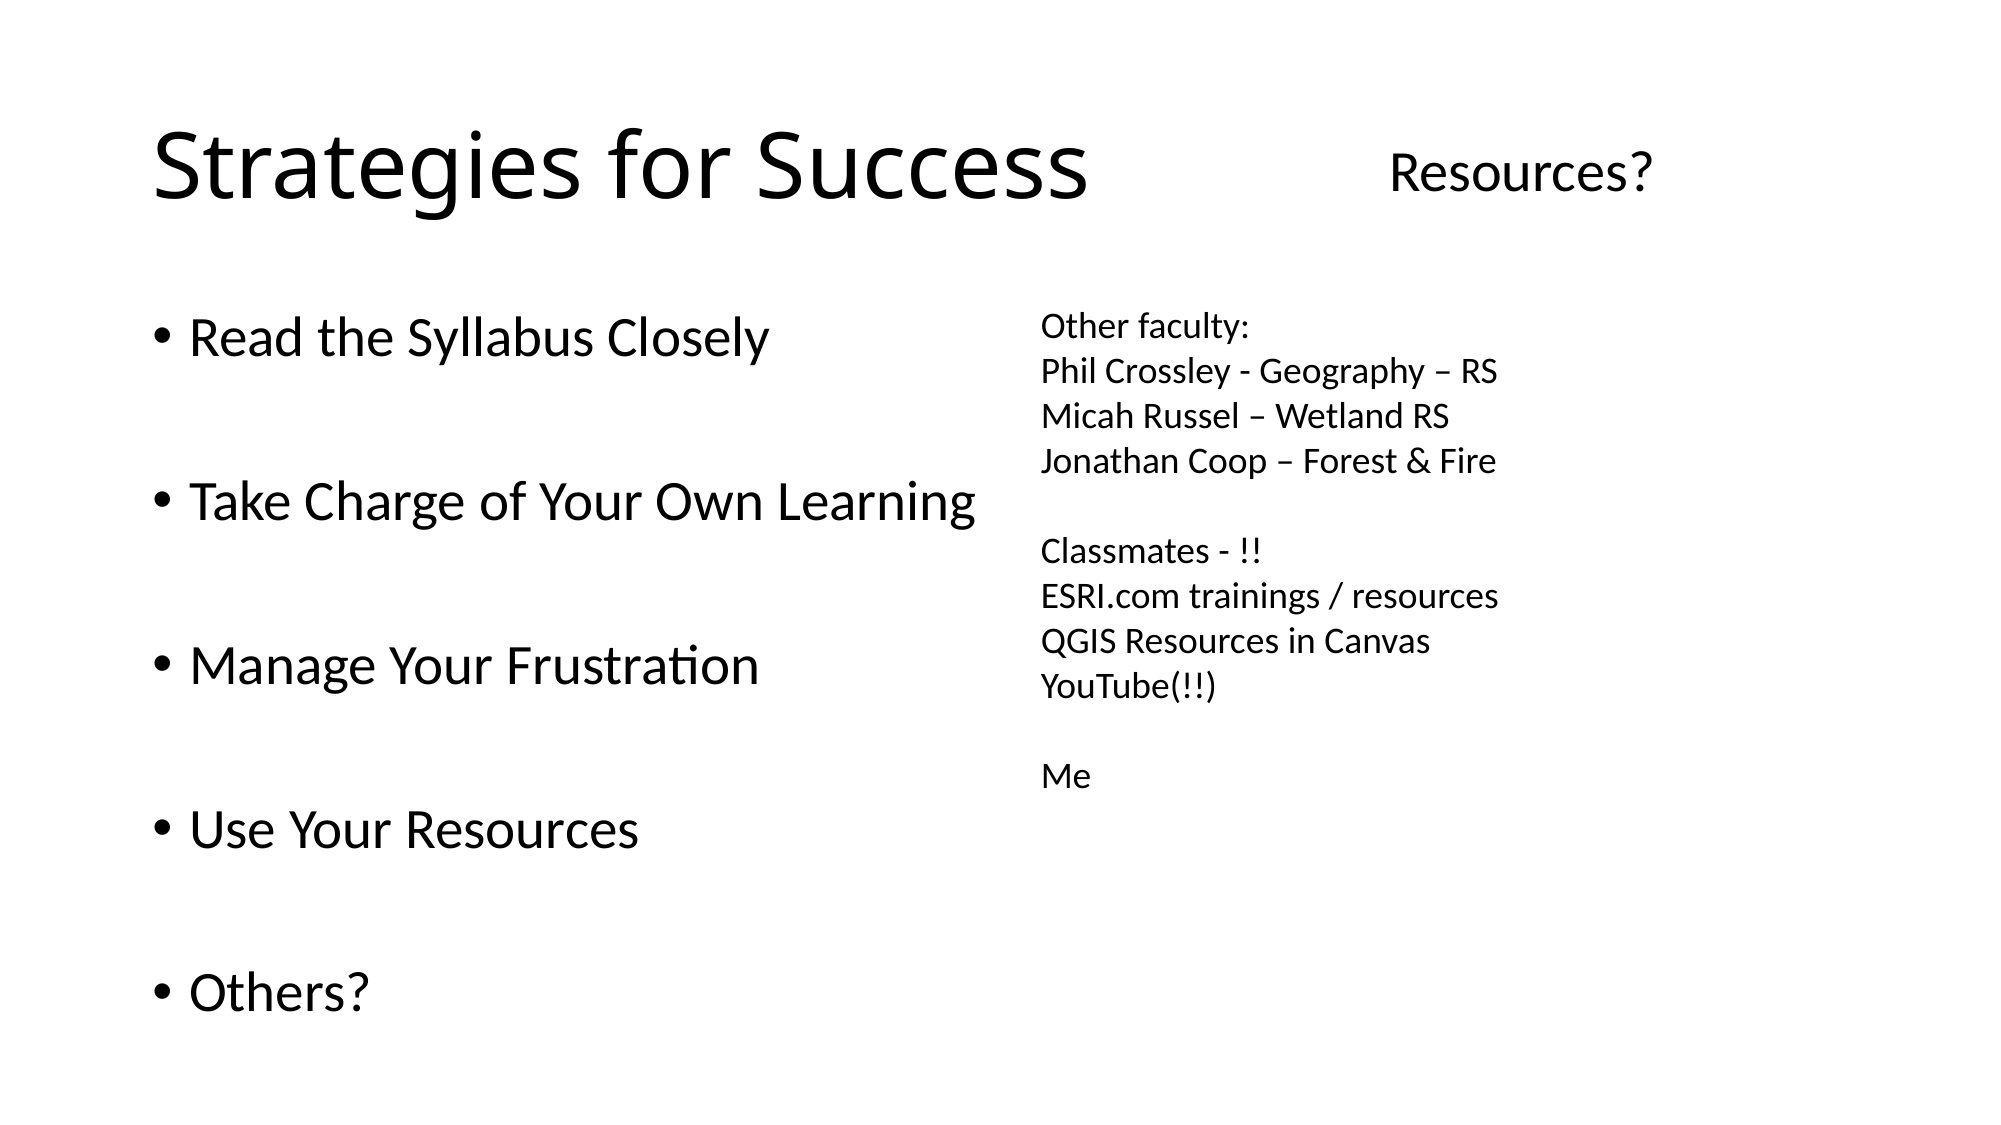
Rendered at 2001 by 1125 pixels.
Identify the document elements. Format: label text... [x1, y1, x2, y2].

list Read the Syllabus Closely Take Charge of Your Own Learning Manage Your Frustration Use Your Resources Others? [137, 299, 1038, 1033]
title Strategies for Success [137, 59, 1863, 278]
text_box Resources? [1374, 125, 1671, 211]
text_box Other faculty: Phil Crossley - Geography – RS Micah Russel – Wetland RS Jonathan Coop – Forest & Fire Classmates - !! ESRI.com trainings / resources QGIS Resources in Canvas YouTube(!!) Me [1026, 293, 1751, 804]
